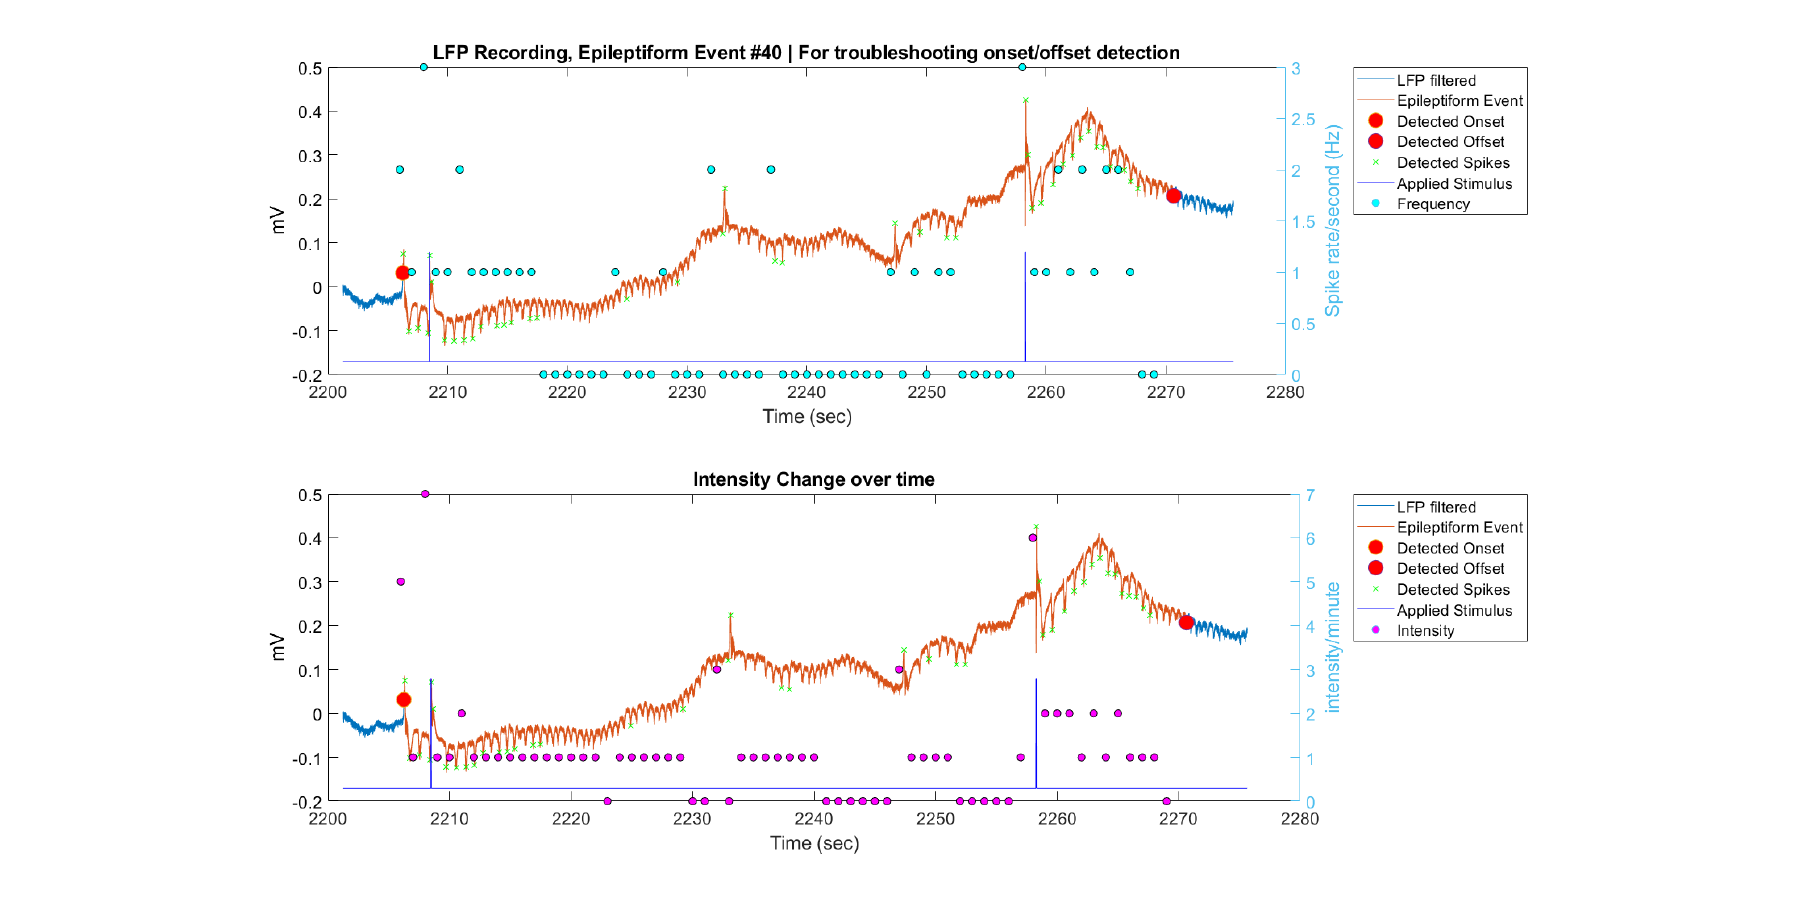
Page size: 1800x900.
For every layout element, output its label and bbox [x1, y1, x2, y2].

picture [126, 0, 1674, 900]
